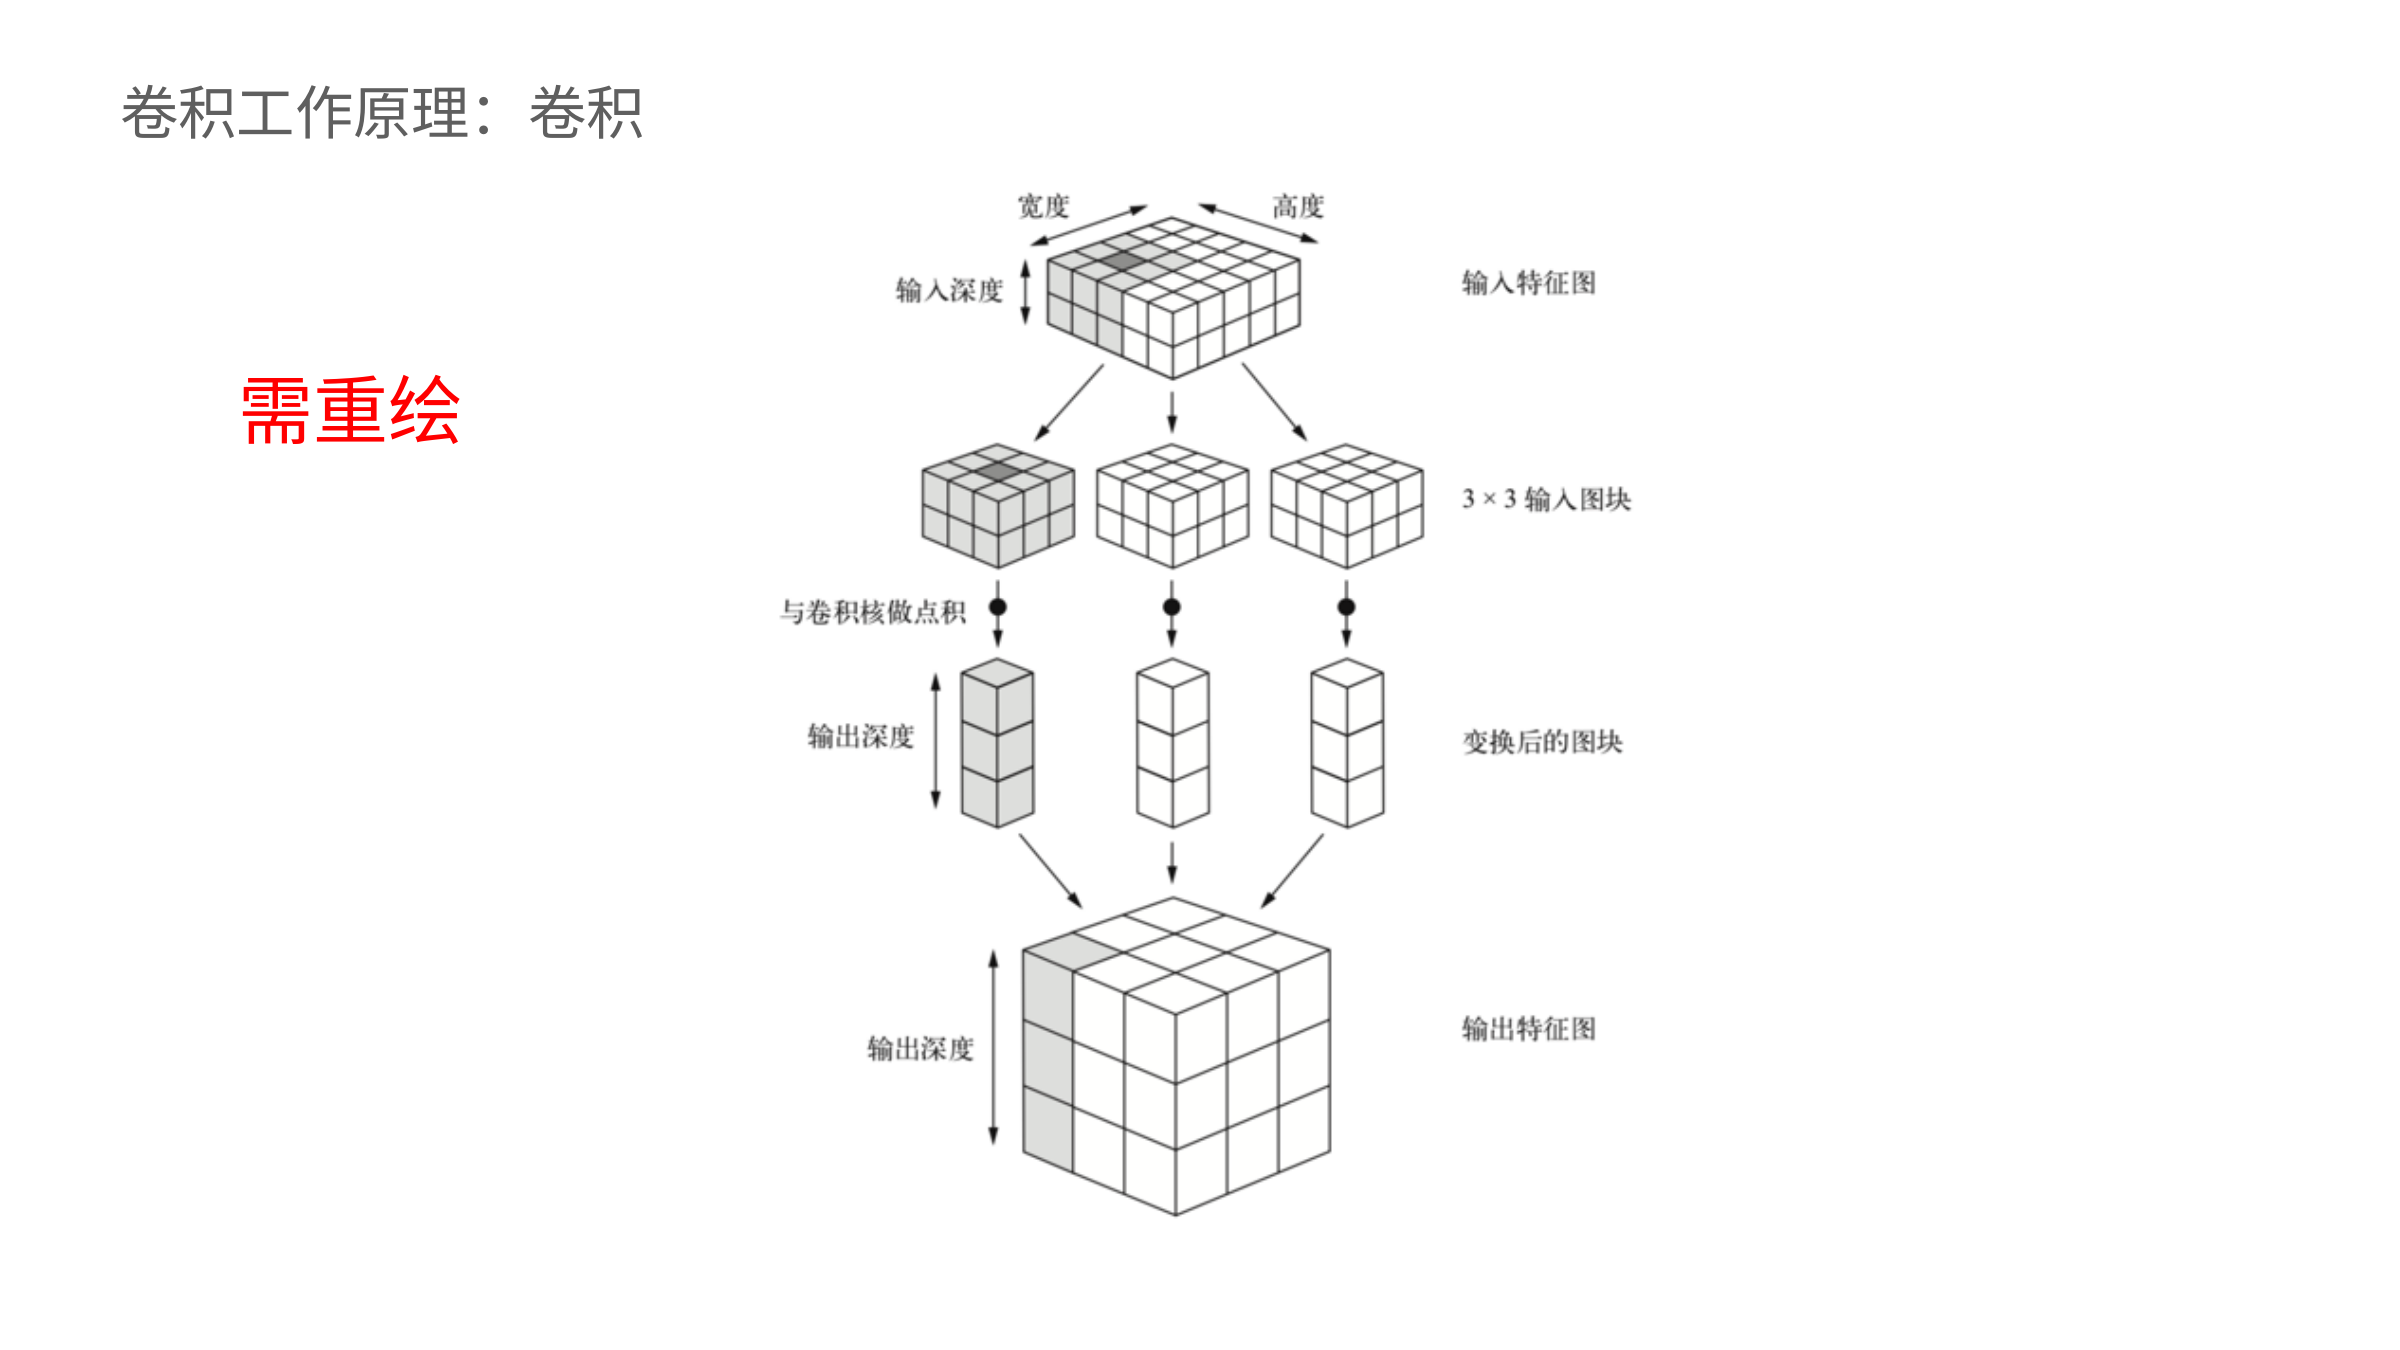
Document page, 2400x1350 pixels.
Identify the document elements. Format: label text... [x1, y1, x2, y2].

text_box 卷积工作原理：卷积 [107, 64, 1819, 180]
text_box 需重绘 [11, 348, 690, 519]
picture [727, 180, 1673, 1230]
